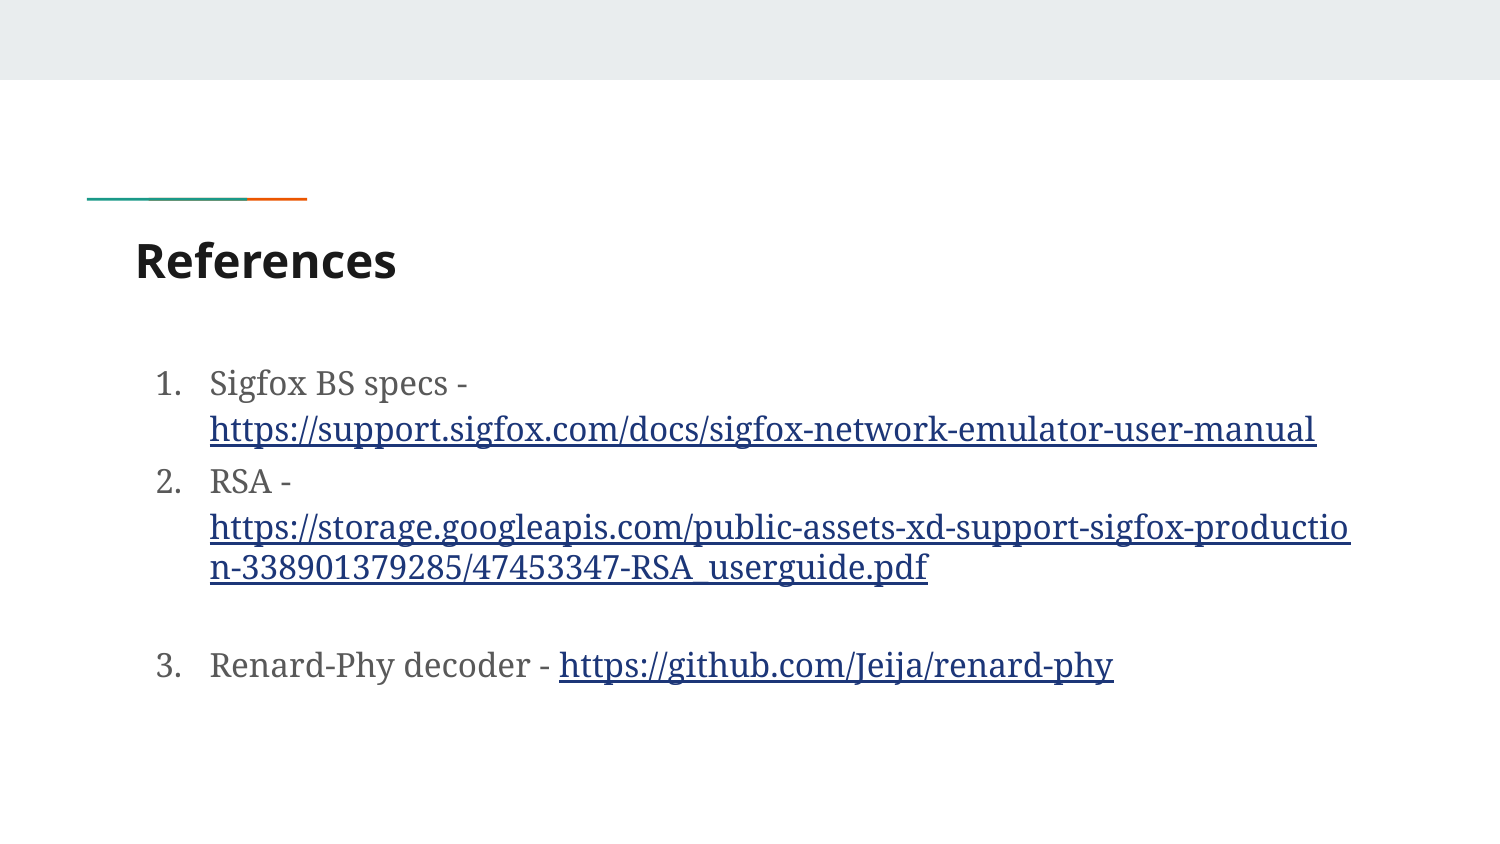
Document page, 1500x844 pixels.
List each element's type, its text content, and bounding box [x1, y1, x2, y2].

title References [119, 216, 1381, 305]
list Sigfox BS specs - https://support.sigfox.com/docs/sigfox-network-emulator-user-manual RSA - https://storage.googleapis.com/public-assets-xd-support-sigfox-production-338901379285/47453347-RSA_userguide.pdf Renard-Phy decoder - https://github.com/Jeija/renard-phy [119, 341, 1381, 712]
